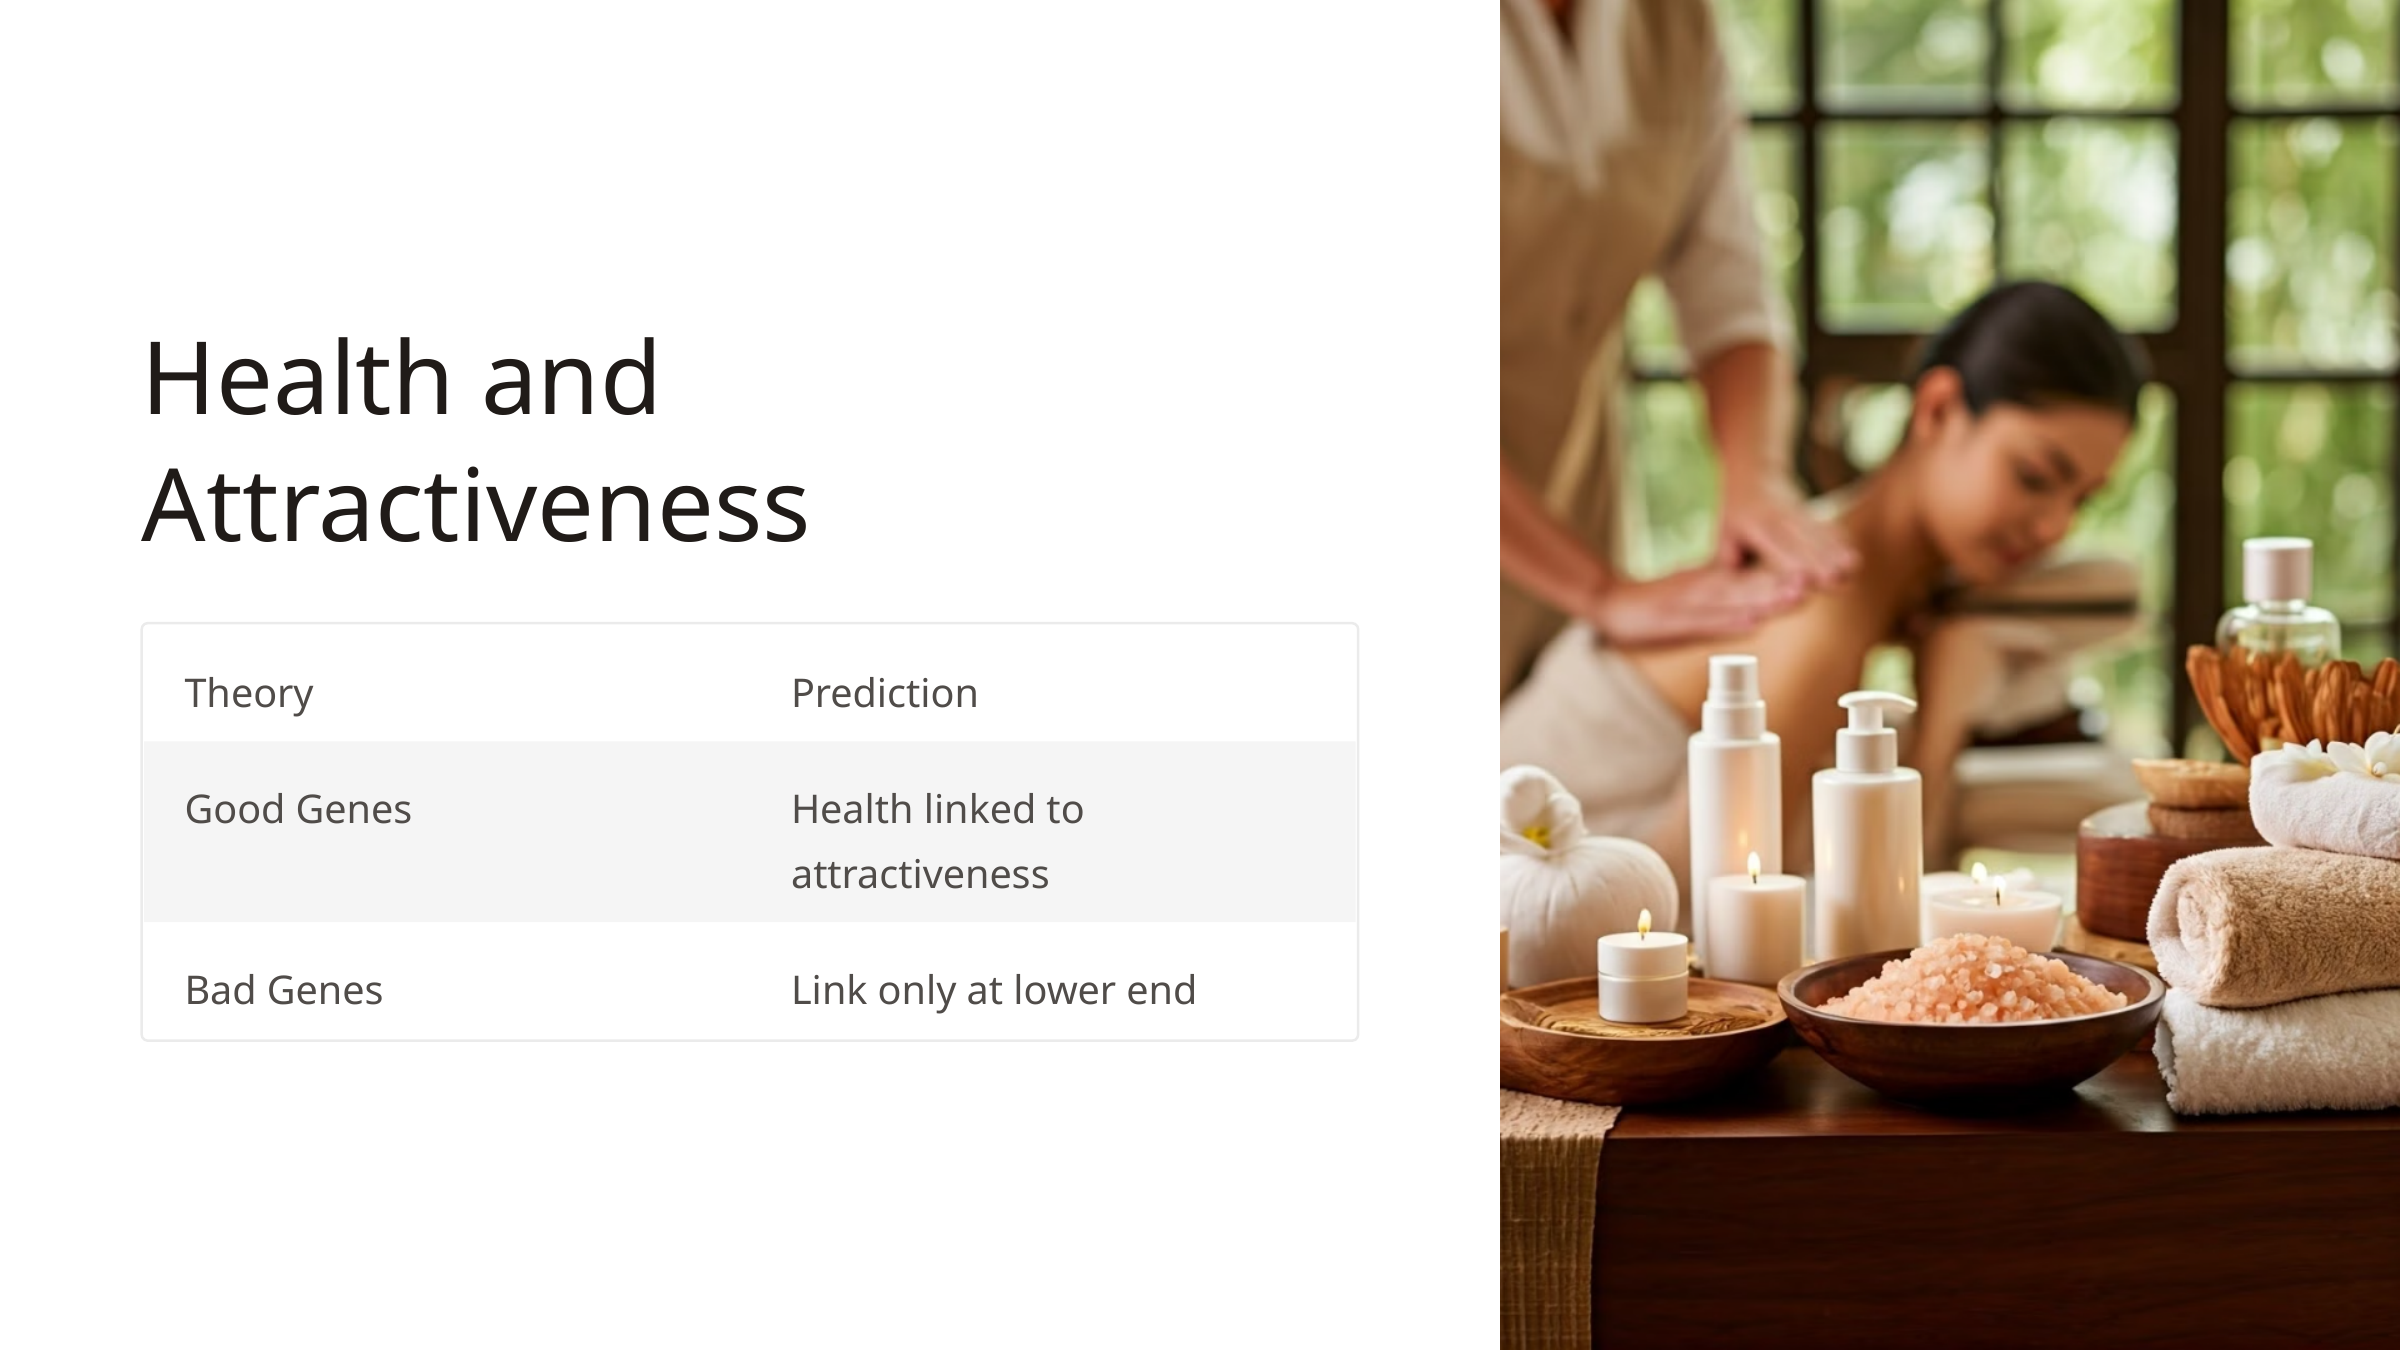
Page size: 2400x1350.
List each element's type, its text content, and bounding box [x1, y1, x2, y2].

text_box Prediction [791, 651, 1316, 716]
text_box Link only at lower end [791, 947, 1316, 1013]
text_box Health linked to attractiveness [791, 767, 1316, 897]
text_box Health and Attractiveness [141, 309, 1359, 563]
picture [1499, 0, 2400, 1350]
text_box Good Genes [184, 767, 709, 832]
text_box [144, 625, 1356, 741]
text_box Bad Genes [184, 947, 709, 1013]
text_box [141, 623, 1359, 1041]
text_box [144, 741, 1356, 922]
text_box [144, 922, 1356, 1039]
text_box Theory [184, 651, 709, 716]
